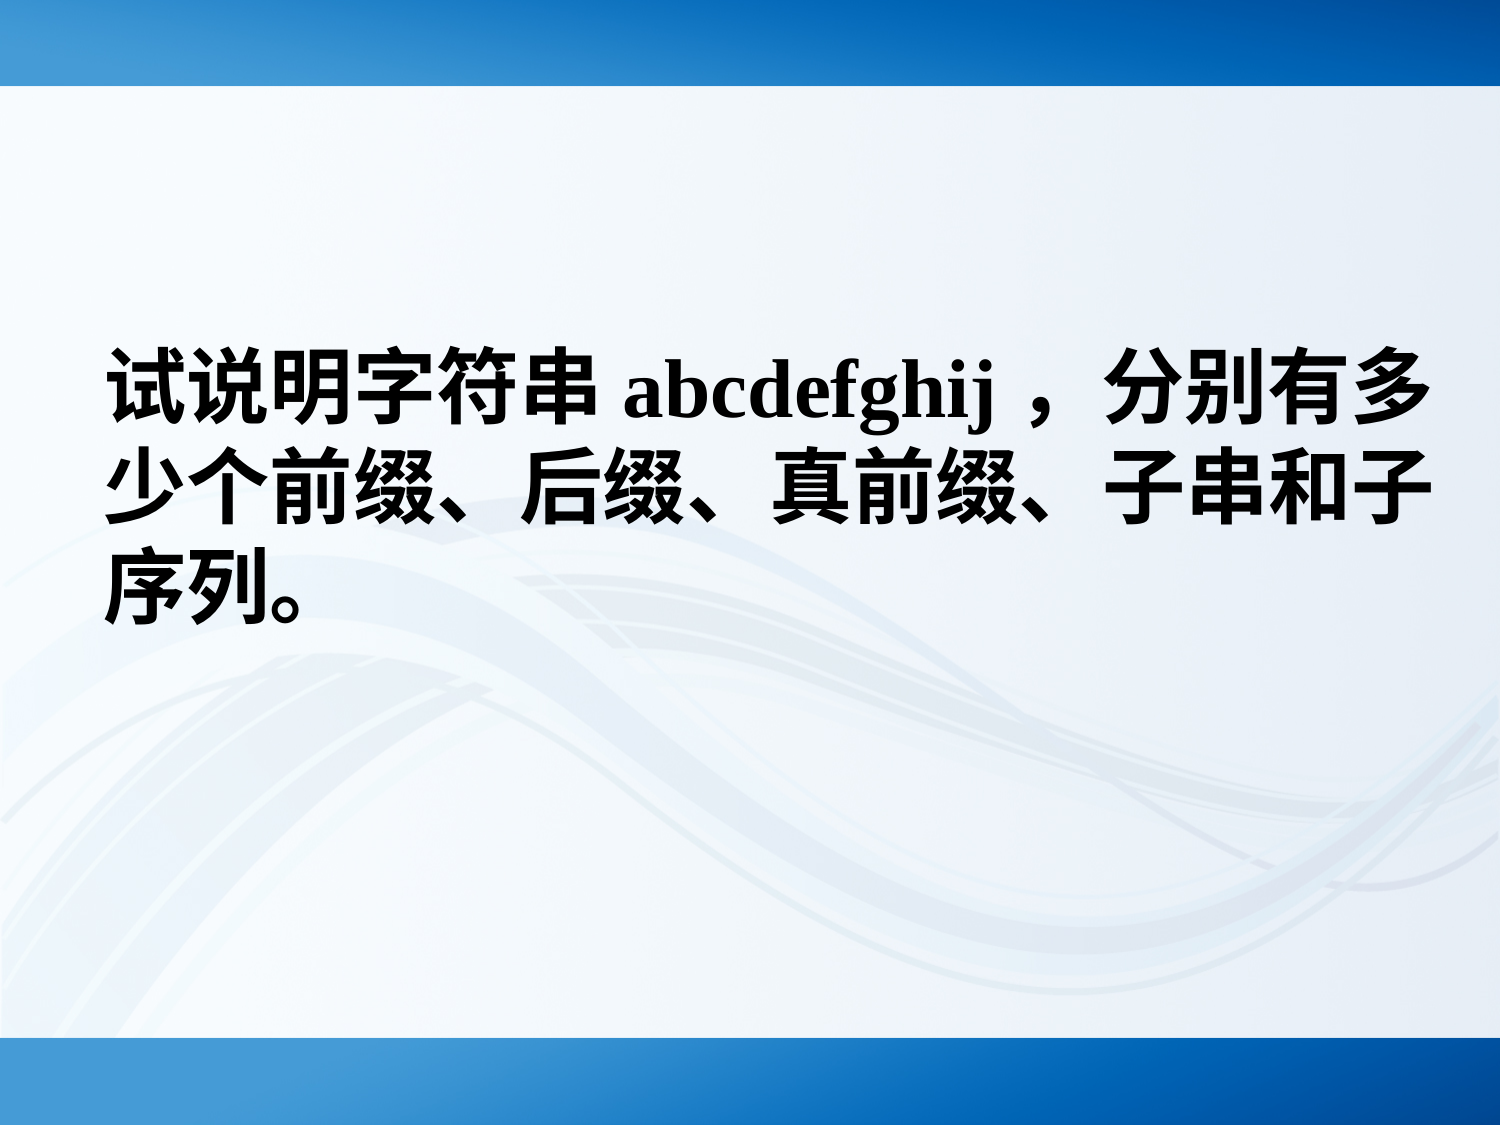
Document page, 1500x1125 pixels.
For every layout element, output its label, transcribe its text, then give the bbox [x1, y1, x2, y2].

picture [0, 0, 1500, 1125]
title 试说明字符串abcdefghij，分别有多少个前缀、后缀、真前缀、子串和子序列。 [88, 420, 1473, 548]
